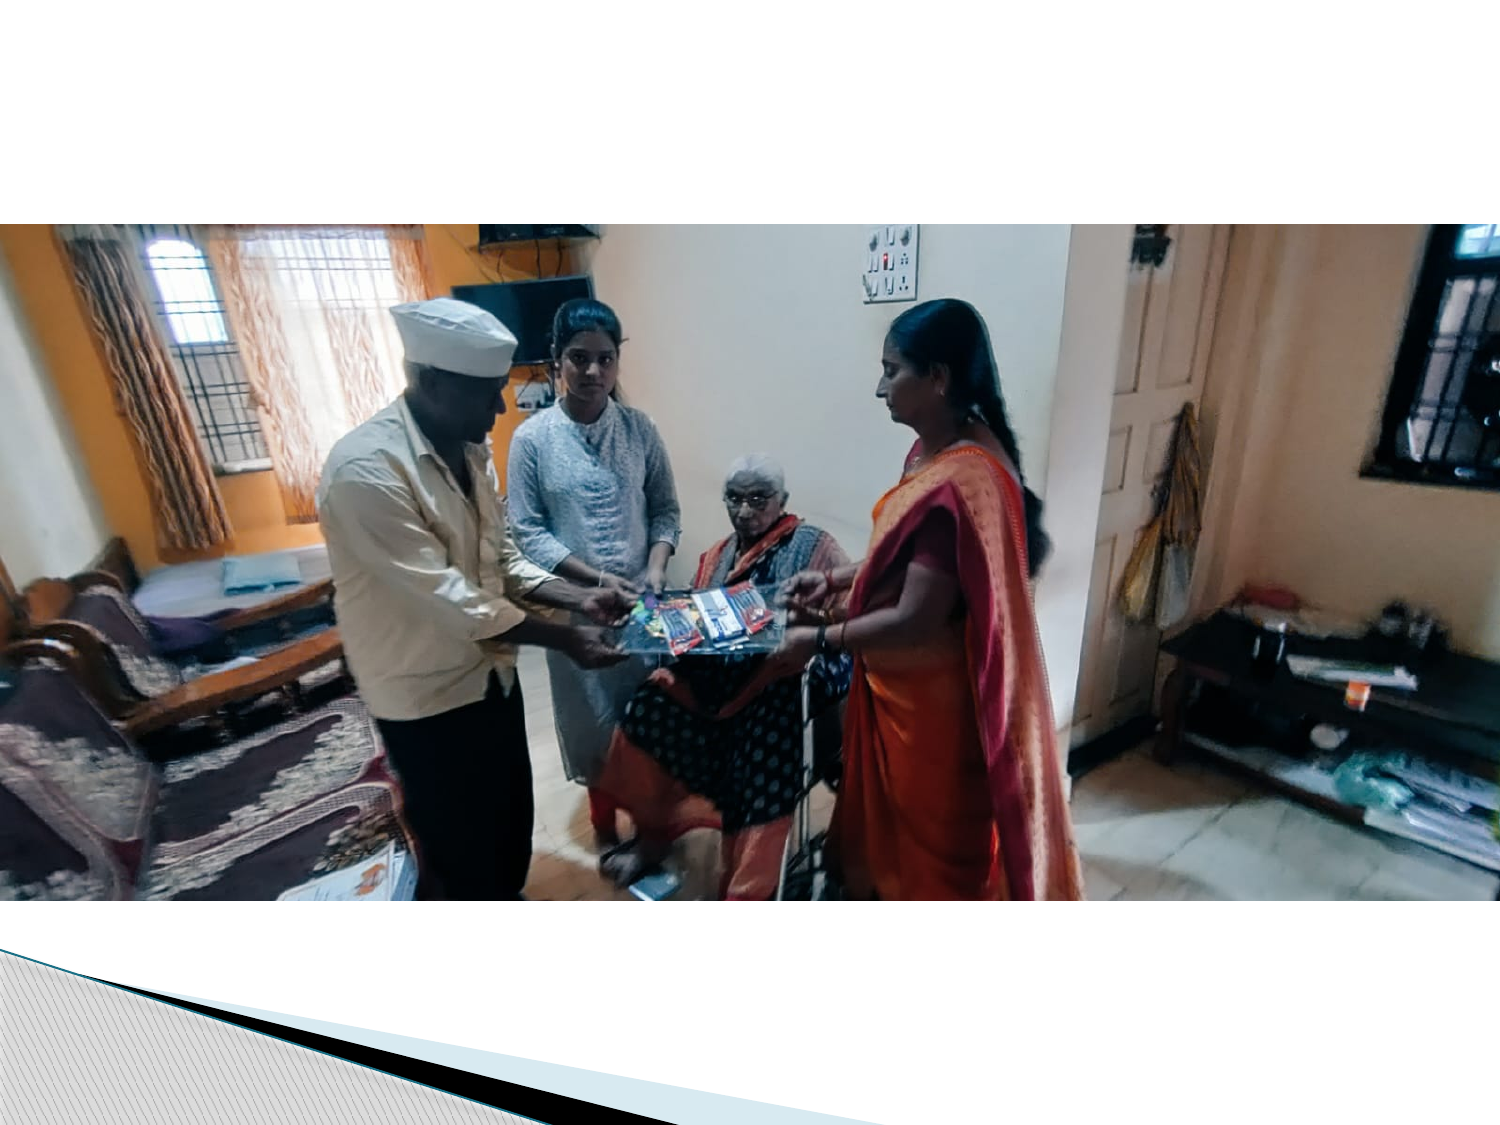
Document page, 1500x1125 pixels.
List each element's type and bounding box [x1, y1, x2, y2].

picture [0, 224, 1500, 901]
